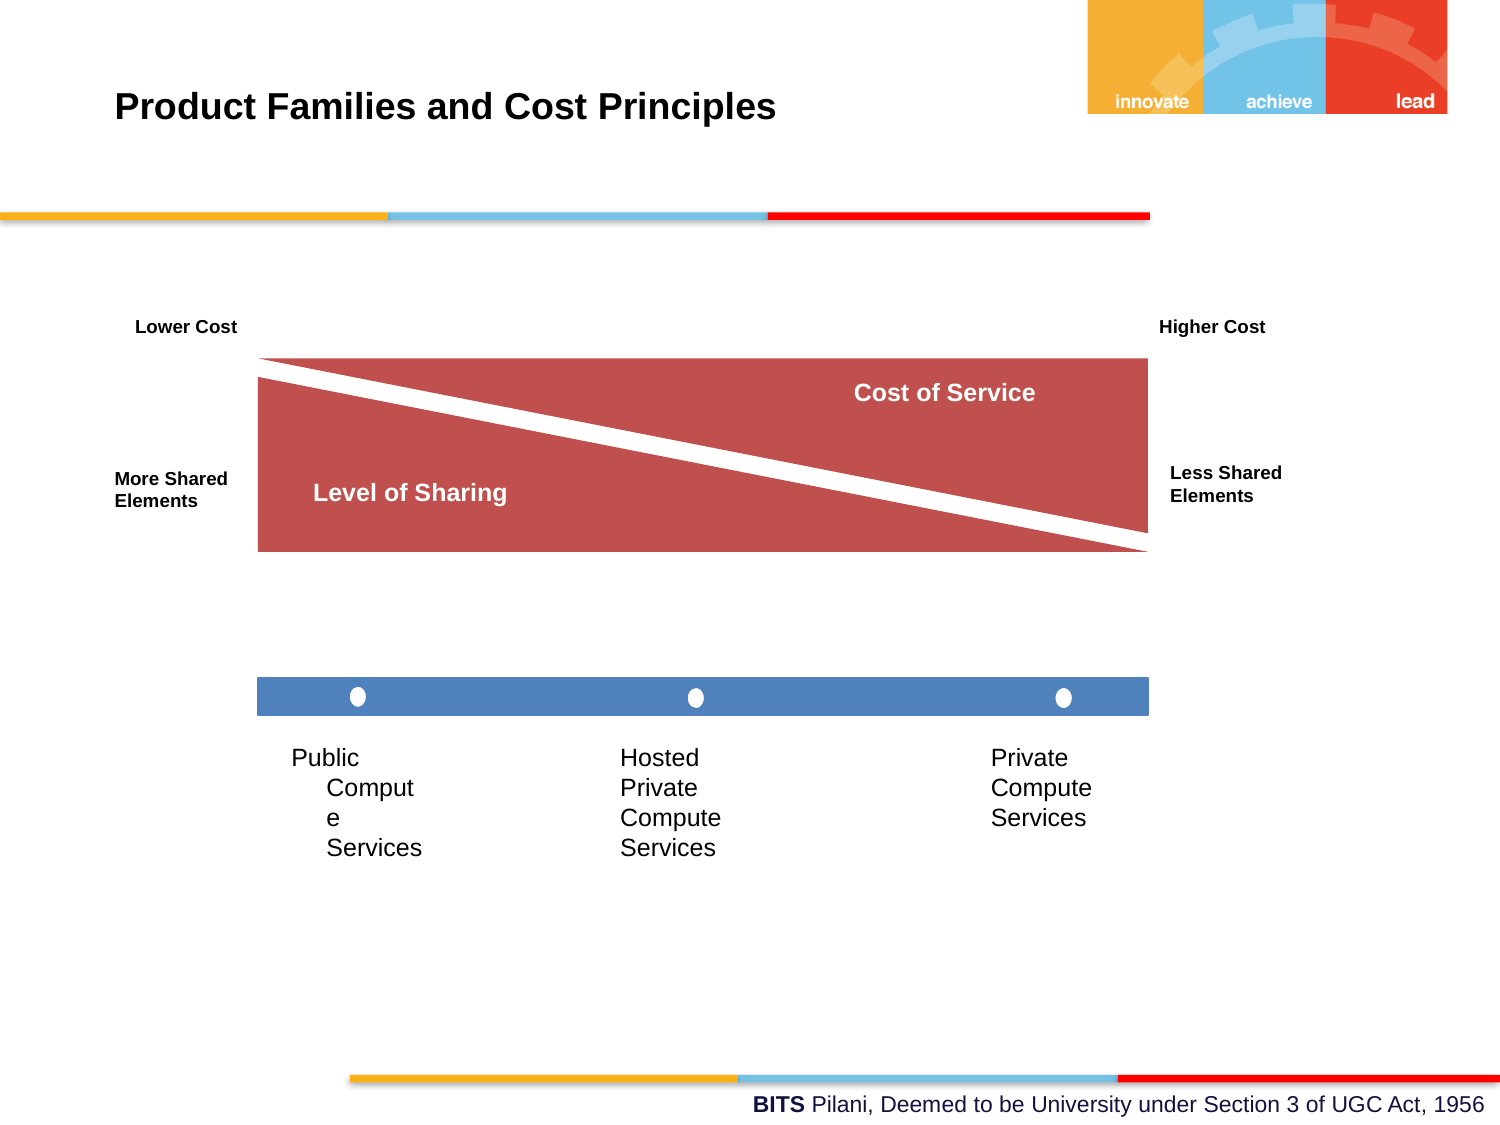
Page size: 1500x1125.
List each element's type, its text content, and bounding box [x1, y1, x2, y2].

text_box Product Families and Cost Principles [99, 74, 850, 135]
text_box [99, 306, 1370, 553]
picture [1087, 0, 1448, 114]
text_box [257, 677, 1156, 841]
